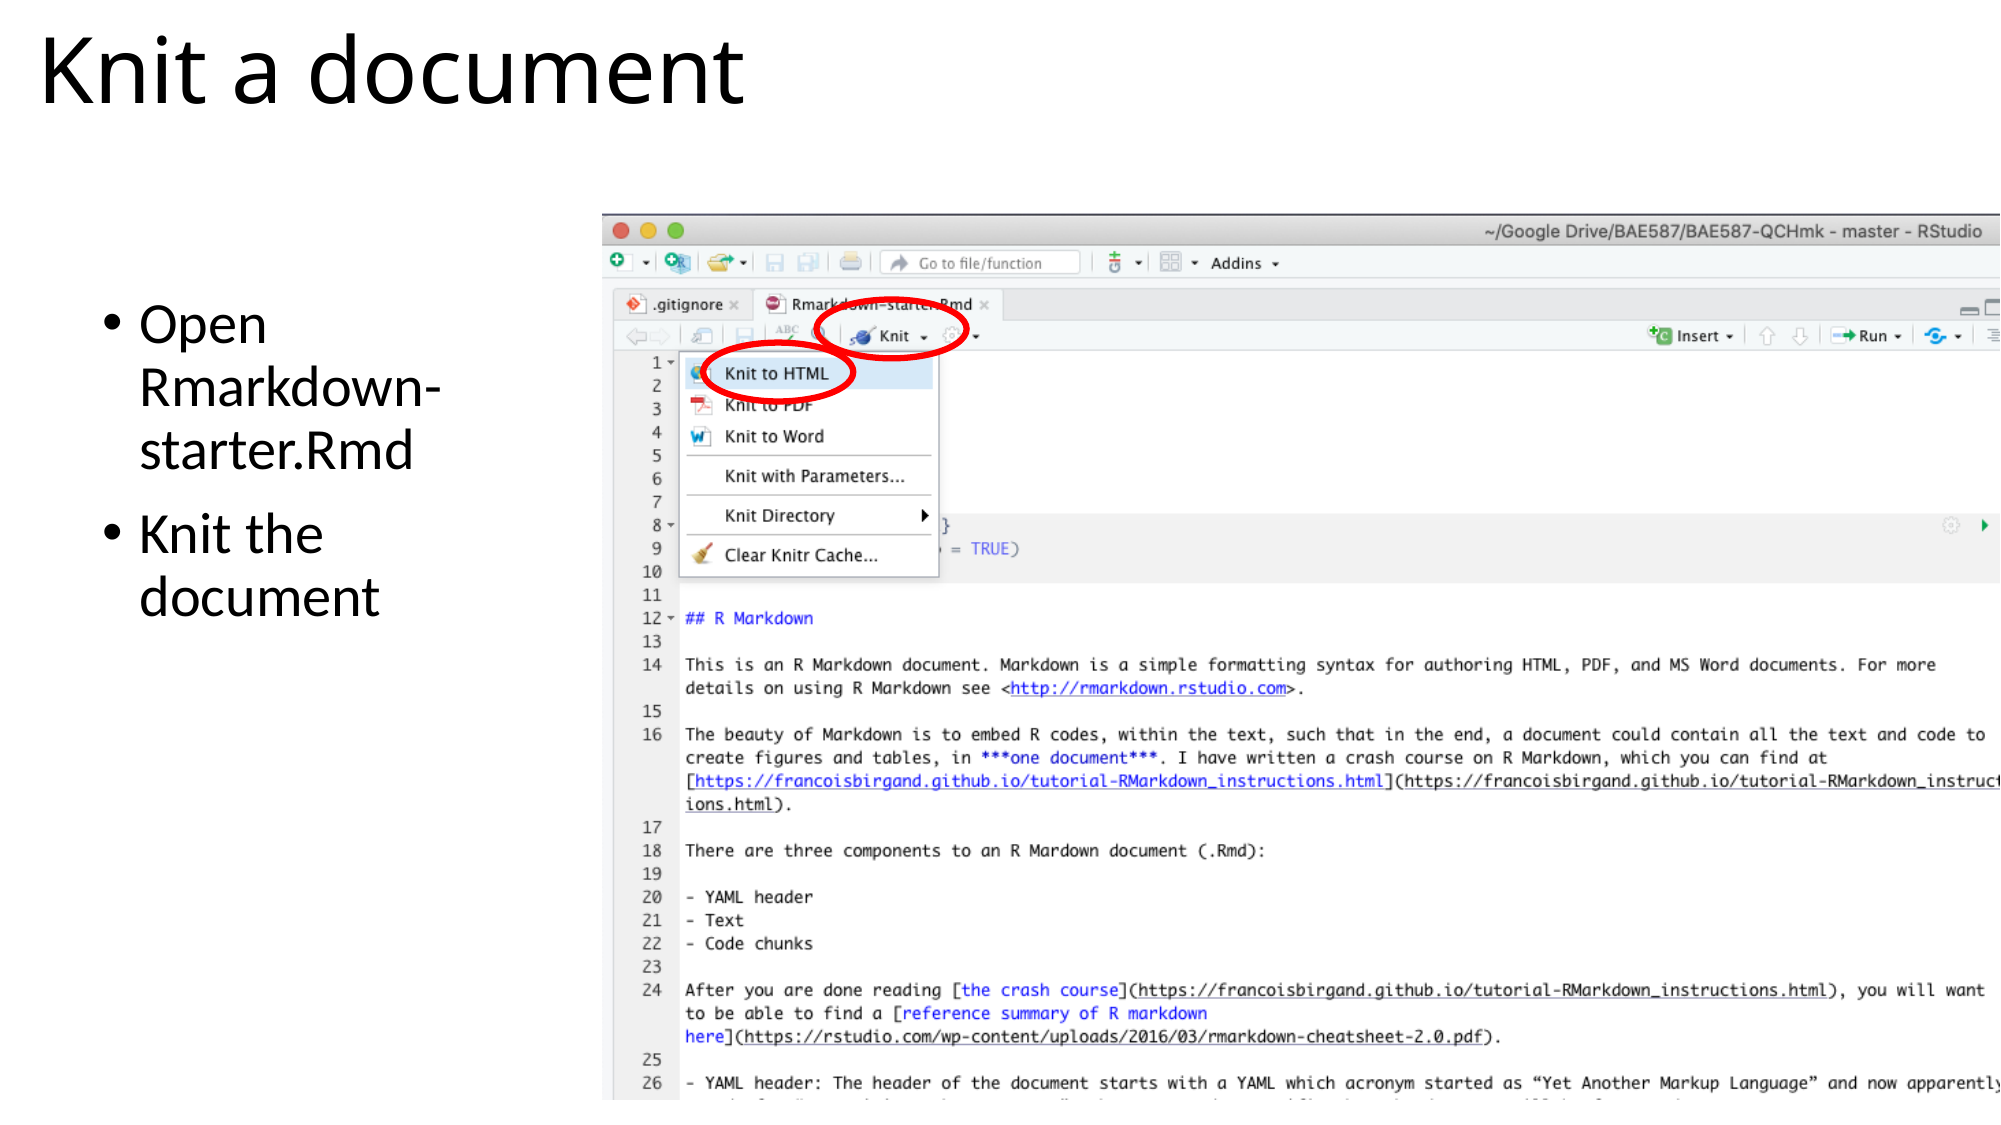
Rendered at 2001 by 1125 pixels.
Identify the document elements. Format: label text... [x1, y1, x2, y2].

title Knit a document [22, 0, 1748, 183]
picture [602, 213, 2000, 1100]
list Open Rmarkdown-starter.Rmd Knit the document [87, 286, 553, 1000]
